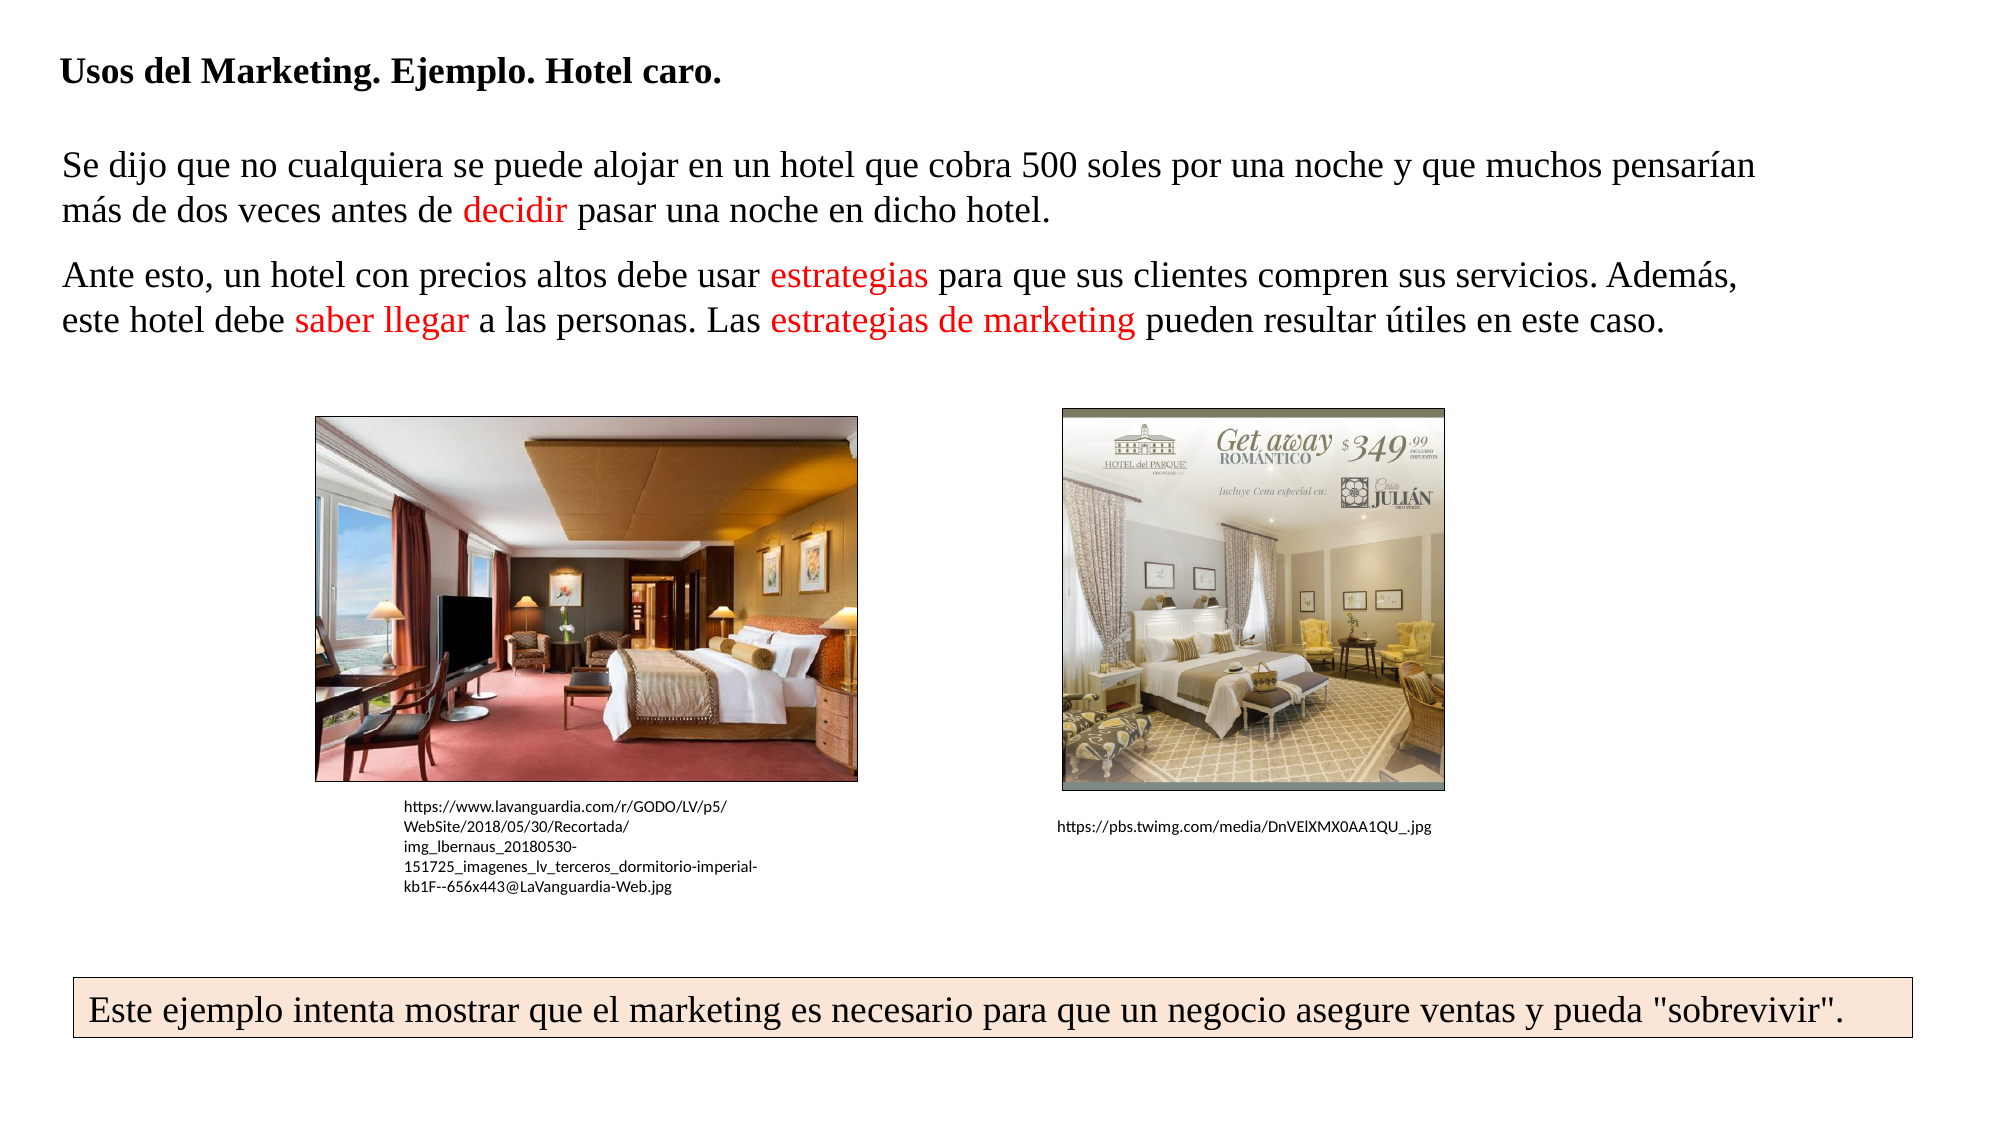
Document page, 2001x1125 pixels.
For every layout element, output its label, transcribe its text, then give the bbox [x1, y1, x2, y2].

picture [1062, 408, 1445, 791]
text_box Usos del Marketing. Ejemplo. Hotel caro. [44, 38, 946, 99]
text_box https://pbs.twimg.com/media/DnVElXMX0AA1QU_.jpg [1042, 808, 1448, 843]
text_box https://www.lavanguardia.com/r/GODO/LV/p5/WebSite/2018/05/30/Recortada/img_lbernaus_20180530-151725_imagenes_lv_terceros_dormitorio-imperial-kb1F--656x443@LaVanguardia-Web.jpg [389, 788, 803, 904]
picture [315, 416, 858, 782]
text_box Se dijo que no cualquiera se puede alojar en un hotel que cobra 500 soles por una noche y que muchos pensarían más de dos veces antes de decidir pasar una noche en dicho hotel. [47, 132, 1810, 238]
text_box Este ejemplo intenta mostrar que el marketing es necesario para que un negocio asegure ventas y pueda "sobrevivir". [73, 977, 1913, 1038]
text_box Ante esto, un hotel con precios altos debe usar estrategias para que sus clientes compren sus servicios. Además, este hotel debe saber llegar a las personas. Las estrategias de marketing pueden resultar útiles en este caso. [47, 242, 1810, 348]
